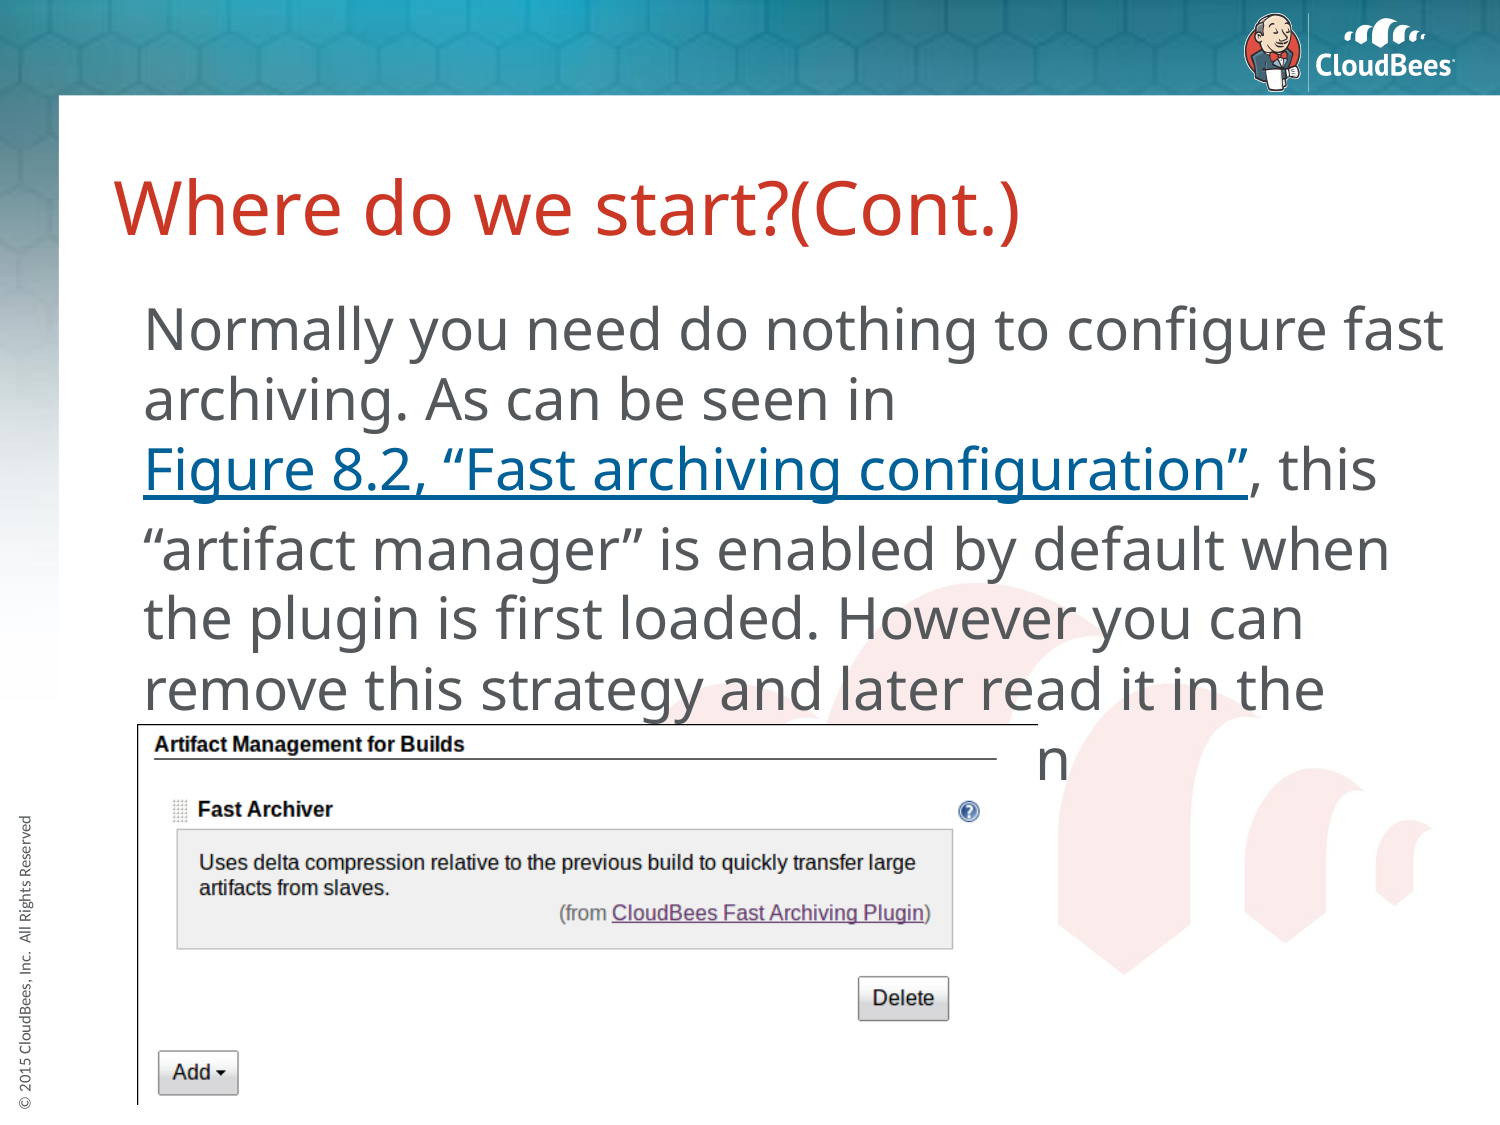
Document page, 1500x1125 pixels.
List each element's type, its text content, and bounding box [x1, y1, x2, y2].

picture [0, 0, 1500, 1125]
picture [137, 724, 1038, 1105]
title Where do we start?(Cont.) [98, 136, 1448, 274]
list Normally you need do nothing to configure fast archiving. As can be seen in Figure 8.2, “Fast archiving configuration”, this “artifact manager” is enabled by default when the plugin is first loaded. However you can remove this strategy and later read it in the main Jenkins configuration screen [98, 277, 1463, 1100]
